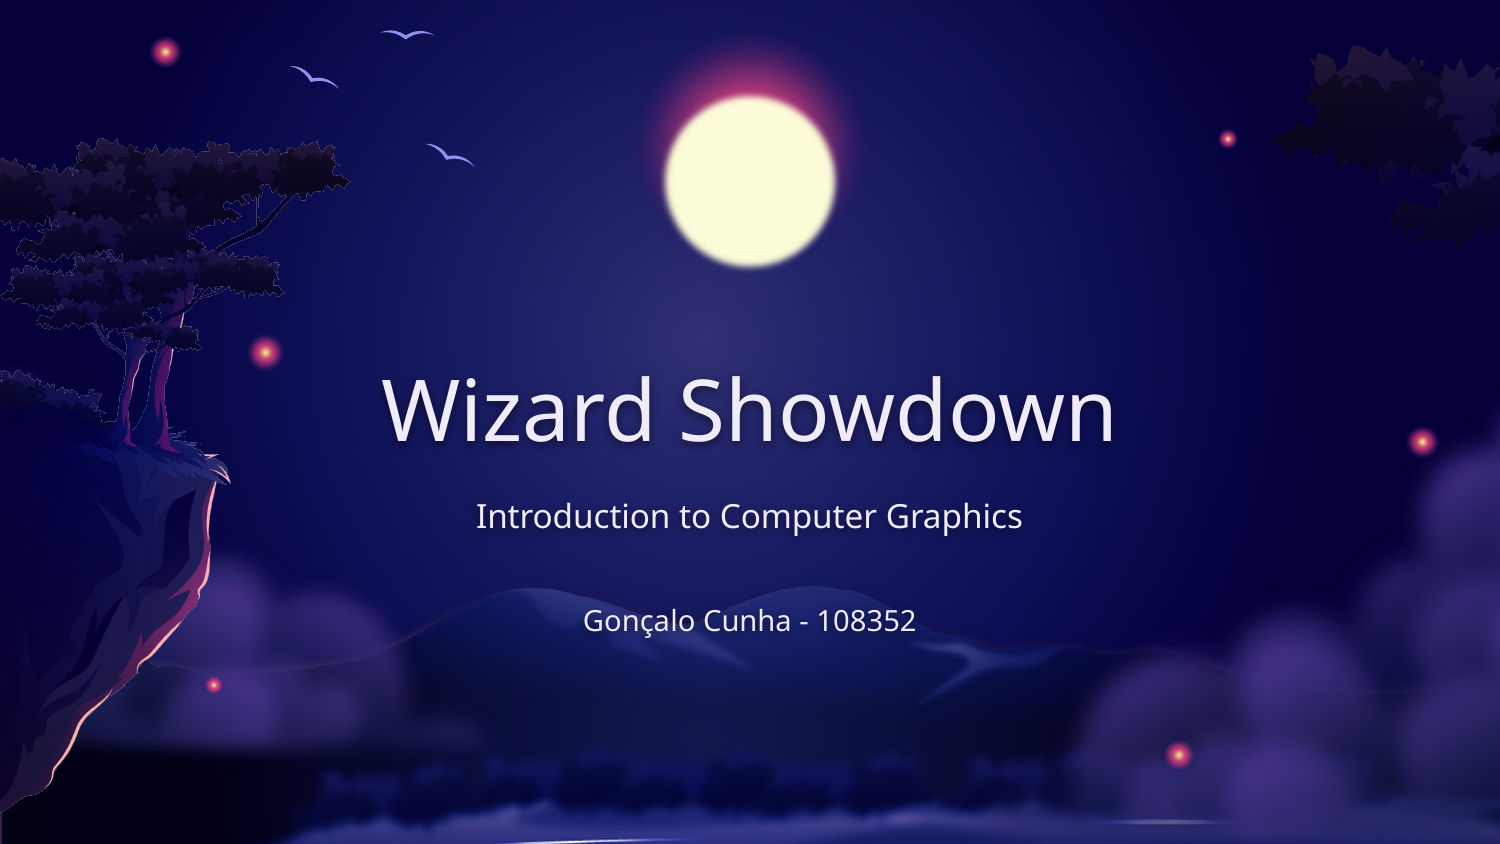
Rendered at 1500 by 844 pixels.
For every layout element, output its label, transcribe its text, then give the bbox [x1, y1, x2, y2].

subtitle Introduction to Computer Graphics [355, 480, 1201, 554]
title Wizard Showdown [355, 310, 1222, 474]
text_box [593, 0, 907, 304]
subtitle Gonçalo Cunha - 108352 [355, 587, 1201, 660]
picture [0, 0, 1500, 844]
